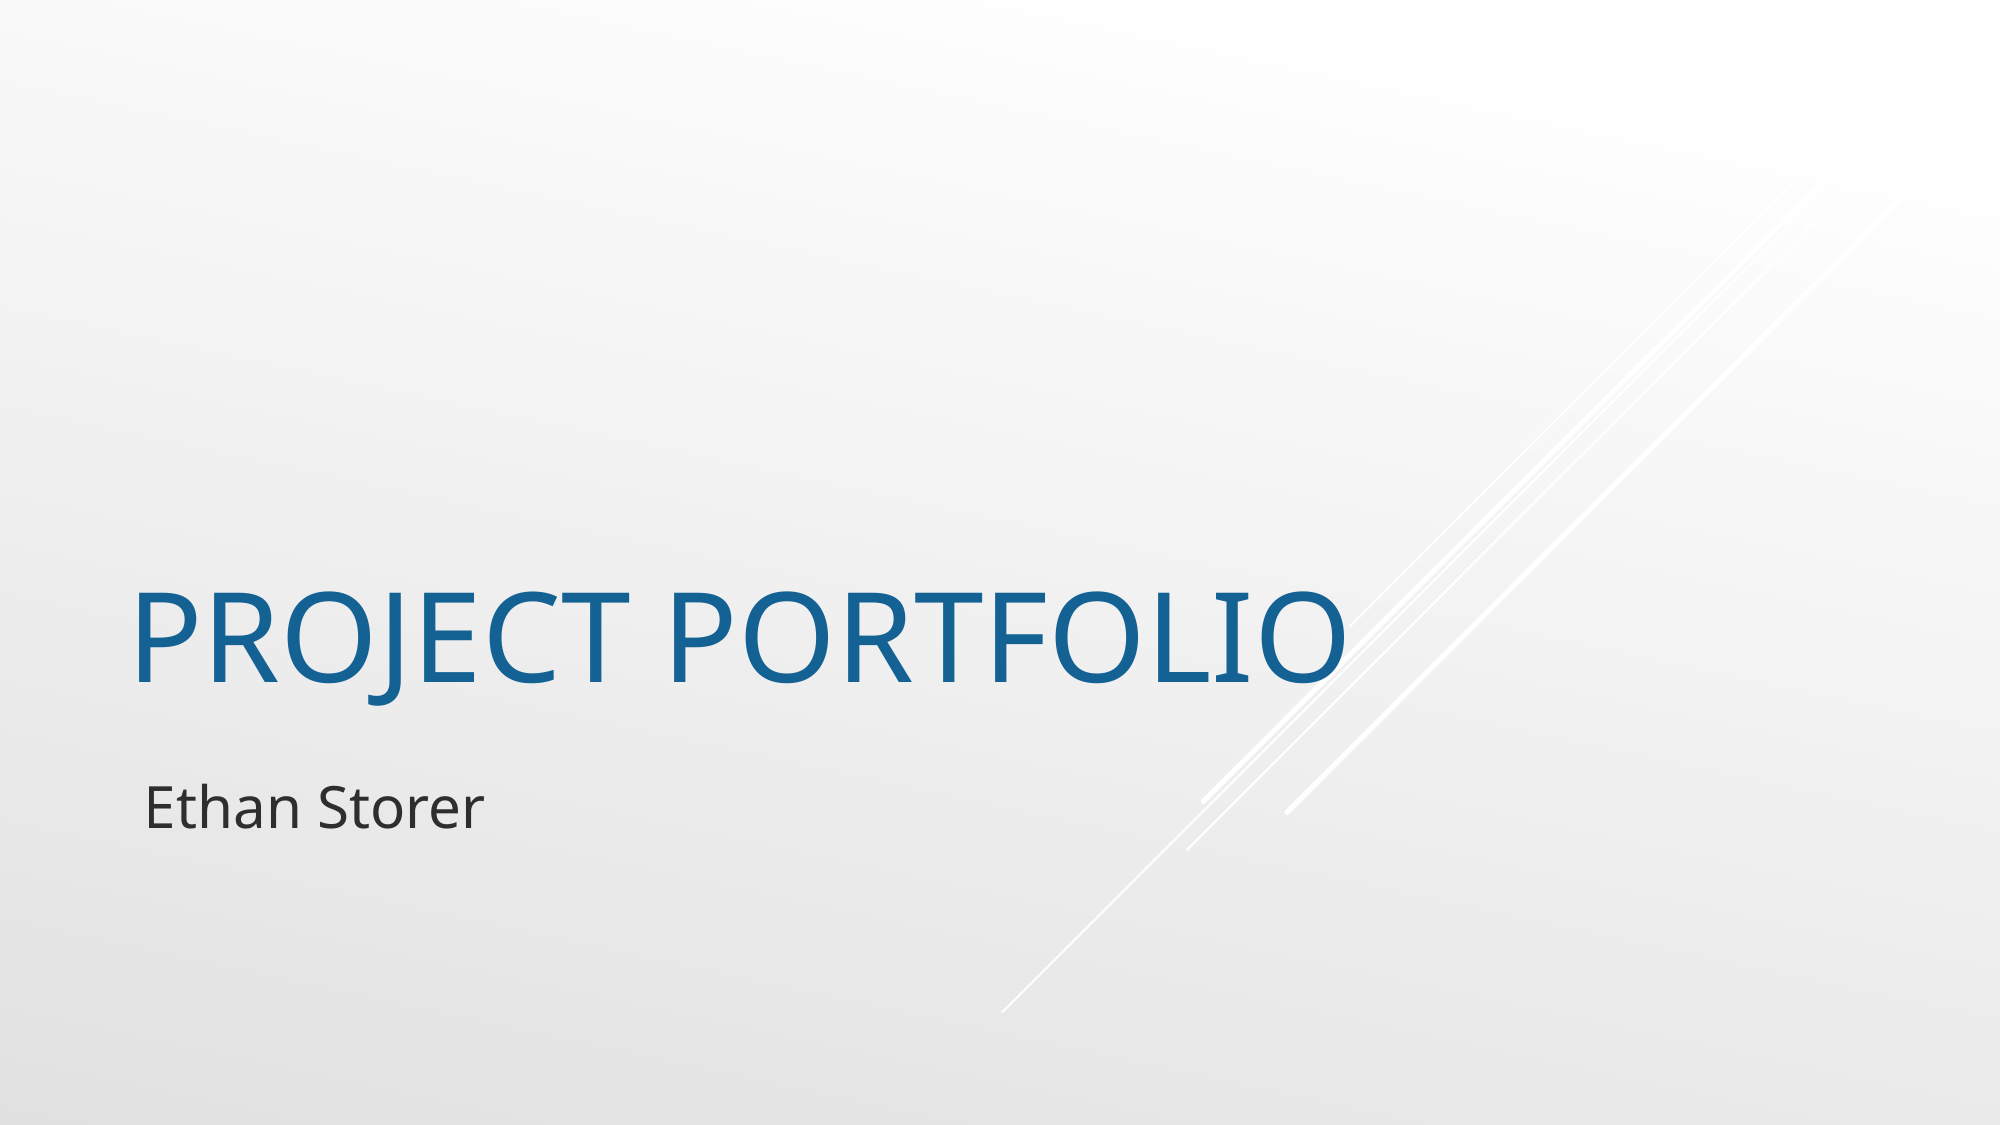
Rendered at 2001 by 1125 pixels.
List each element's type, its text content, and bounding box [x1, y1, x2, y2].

title Project Portfolio [112, 112, 1700, 716]
subtitle Ethan Storer [128, 762, 1279, 950]
